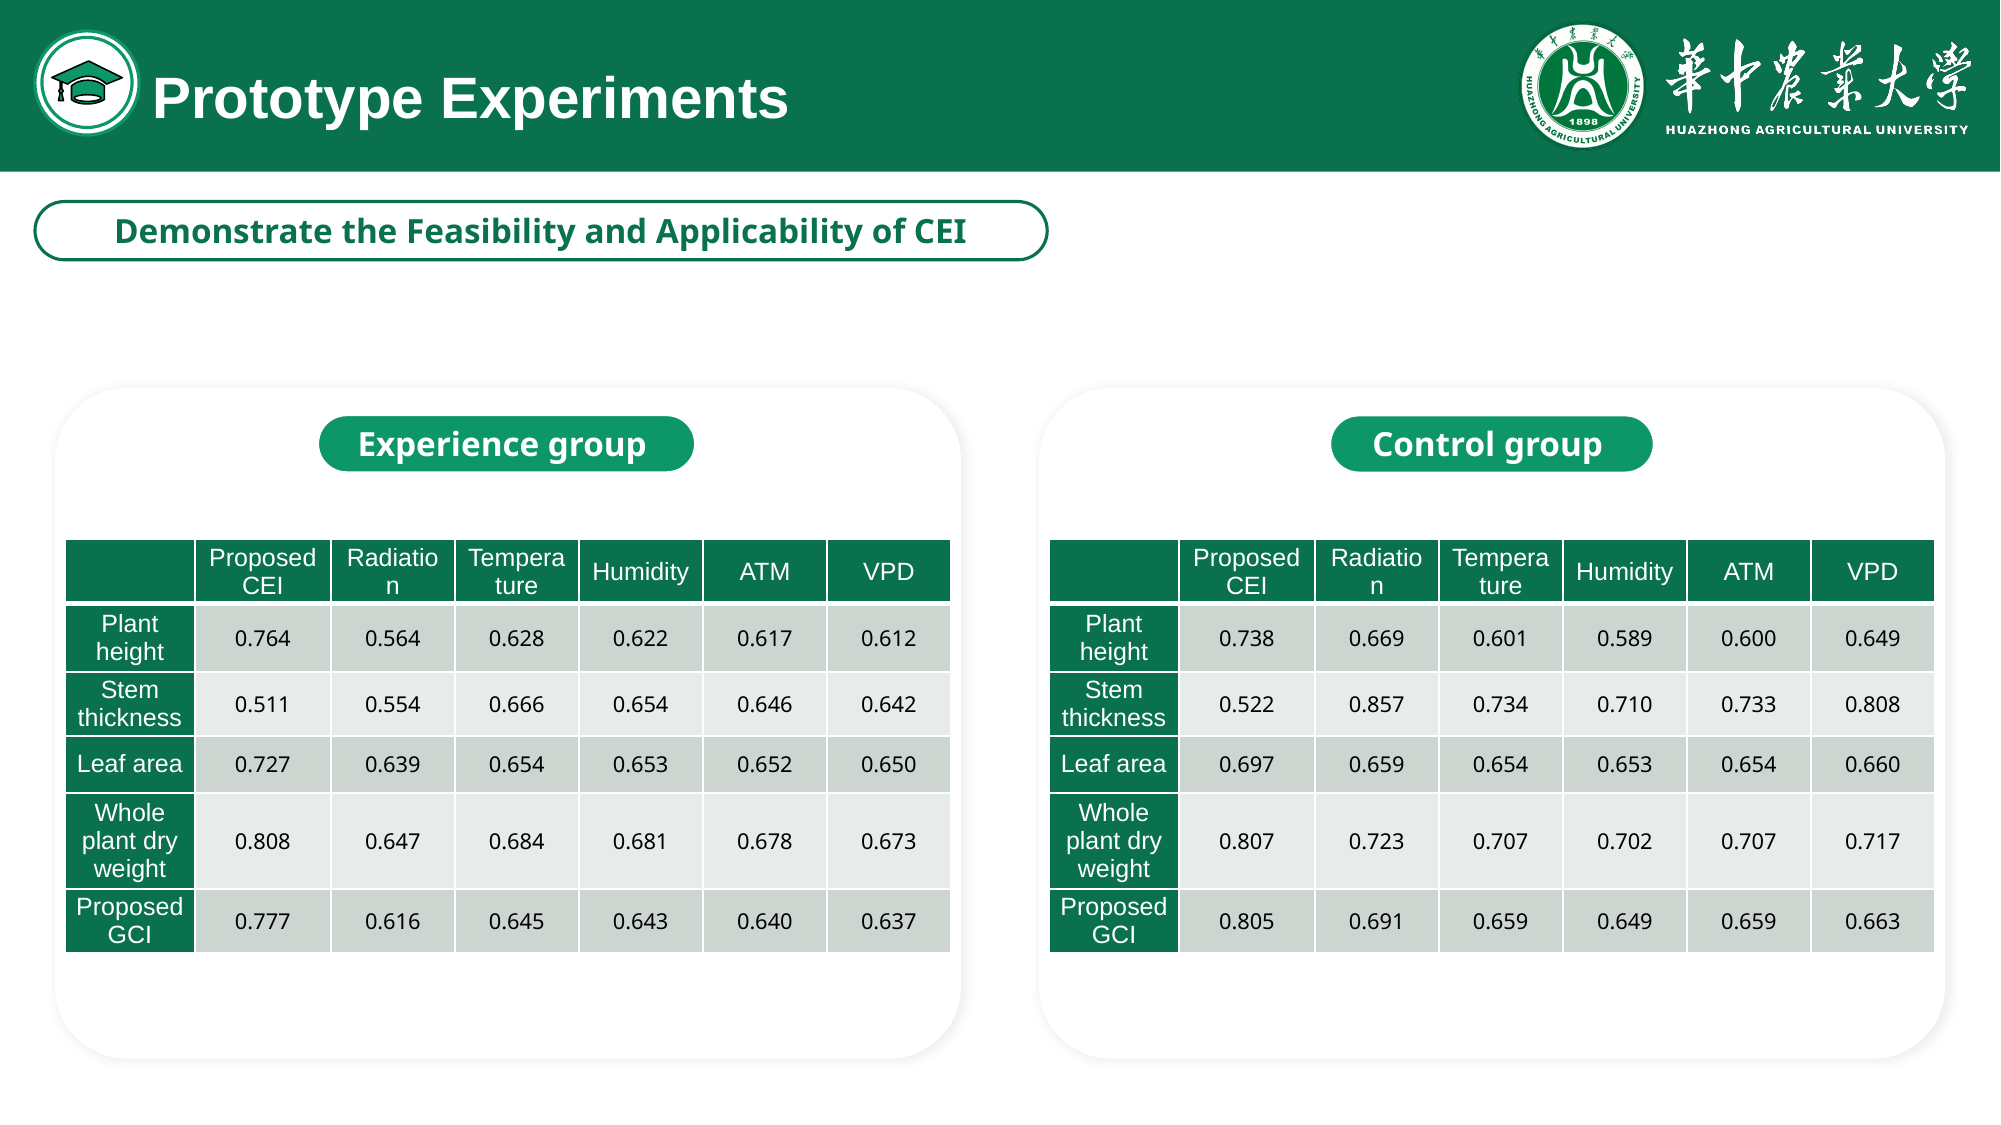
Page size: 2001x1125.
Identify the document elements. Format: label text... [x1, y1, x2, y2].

table_header Radiation [1316, 540, 1438, 601]
table_cell 0.612 [828, 606, 950, 671]
table_cell 0.647 [332, 794, 454, 888]
table_cell 0.643 [580, 890, 702, 952]
table_cell 0.805 [1180, 890, 1314, 952]
table_cell 0.600 [1688, 606, 1810, 671]
table_cell 0.654 [1440, 737, 1562, 792]
table_cell Whole plant dry weight [1050, 794, 1178, 888]
table_cell Proposed GCI [66, 890, 194, 952]
table_header [66, 540, 194, 601]
table_cell 0.659 [1316, 737, 1438, 792]
table_cell 0.659 [1440, 890, 1562, 952]
table_cell 0.707 [1440, 794, 1562, 888]
table_cell 0.723 [1316, 794, 1438, 888]
table_cell 0.617 [704, 606, 826, 671]
table_header Temperature [1440, 540, 1562, 601]
table_cell 0.681 [580, 794, 702, 888]
table_cell 0.653 [1564, 737, 1686, 792]
picture [1518, 21, 1971, 151]
table_cell 0.702 [1564, 794, 1686, 888]
table_cell Leaf area [66, 737, 194, 792]
table_cell 0.733 [1688, 673, 1810, 735]
table_cell 0.673 [828, 794, 950, 888]
table_header Temperature [456, 540, 578, 601]
table_cell 0.684 [456, 794, 578, 888]
table_cell 0.654 [1688, 737, 1810, 792]
table_cell 0.666 [456, 673, 578, 735]
table_header Proposed CEI [196, 540, 330, 601]
table_cell 0.678 [704, 794, 826, 888]
table_cell 0.808 [196, 794, 330, 888]
table_cell 0.640 [704, 890, 826, 952]
table_cell 0.727 [196, 737, 330, 792]
table_cell Stem thickness [66, 673, 194, 735]
text_box [53, 386, 963, 1060]
table_cell 0.697 [1180, 737, 1314, 792]
table_cell 0.707 [1688, 794, 1810, 888]
table_cell 0.649 [1564, 890, 1686, 952]
table_cell 0.808 [1812, 673, 1934, 735]
table_header [1050, 540, 1178, 601]
table_cell 0.807 [1180, 794, 1314, 888]
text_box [317, 414, 696, 512]
table_cell 0.738 [1180, 606, 1314, 671]
table_cell 0.663 [1812, 890, 1934, 952]
table_cell 0.654 [580, 673, 702, 735]
text_box [1037, 386, 1947, 1060]
table_cell 0.522 [1180, 673, 1314, 735]
table_cell 0.601 [1440, 606, 1562, 671]
table_cell Plant height [1050, 606, 1178, 671]
table_cell 0.691 [1316, 890, 1438, 952]
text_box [34, 30, 140, 136]
table_cell 0.659 [1688, 890, 1810, 952]
table_header ATM [1688, 540, 1810, 601]
table_cell 0.710 [1564, 673, 1686, 735]
table_header Radiation [332, 540, 454, 601]
table_cell Leaf area [1050, 737, 1178, 792]
table_header Humidity [1564, 540, 1686, 601]
table_cell 0.653 [580, 737, 702, 792]
table_cell 0.652 [704, 737, 826, 792]
table_header VPD [828, 540, 950, 601]
table_header VPD [1812, 540, 1934, 601]
table_cell 0.650 [828, 737, 950, 792]
table_cell 0.554 [332, 673, 454, 735]
table_cell 0.639 [332, 737, 454, 792]
table_cell Whole plant dry weight [66, 794, 194, 888]
table_cell 0.649 [1812, 606, 1934, 671]
table_cell Plant height [66, 606, 194, 671]
table_cell 0.622 [580, 606, 702, 671]
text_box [1329, 414, 1655, 513]
table_header Proposed CEI [1180, 540, 1314, 601]
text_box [34, 201, 1048, 299]
table_header Humidity [580, 540, 702, 601]
table_cell 0.628 [456, 606, 578, 671]
table_cell 0.764 [196, 606, 330, 671]
table_cell 0.645 [456, 890, 578, 952]
table_cell 0.642 [828, 673, 950, 735]
table_cell 0.669 [1316, 606, 1438, 671]
table_header ATM [704, 540, 826, 601]
table_cell 0.734 [1440, 673, 1562, 735]
table_cell 0.637 [828, 890, 950, 952]
table_cell 0.777 [196, 890, 330, 952]
table_cell 0.717 [1812, 794, 1934, 888]
text_box Prototype Experiments [137, 17, 830, 138]
table_cell 0.857 [1316, 673, 1438, 735]
table_cell 0.589 [1564, 606, 1686, 671]
table_cell Stem thickness [1050, 673, 1178, 735]
table_cell 0.660 [1812, 737, 1934, 792]
table_cell 0.564 [332, 606, 454, 671]
table_cell 0.646 [704, 673, 826, 735]
table_cell 0.511 [196, 673, 330, 735]
table_cell 0.654 [456, 737, 578, 792]
table_cell Proposed GCI [1050, 890, 1178, 952]
table_cell 0.616 [332, 890, 454, 952]
